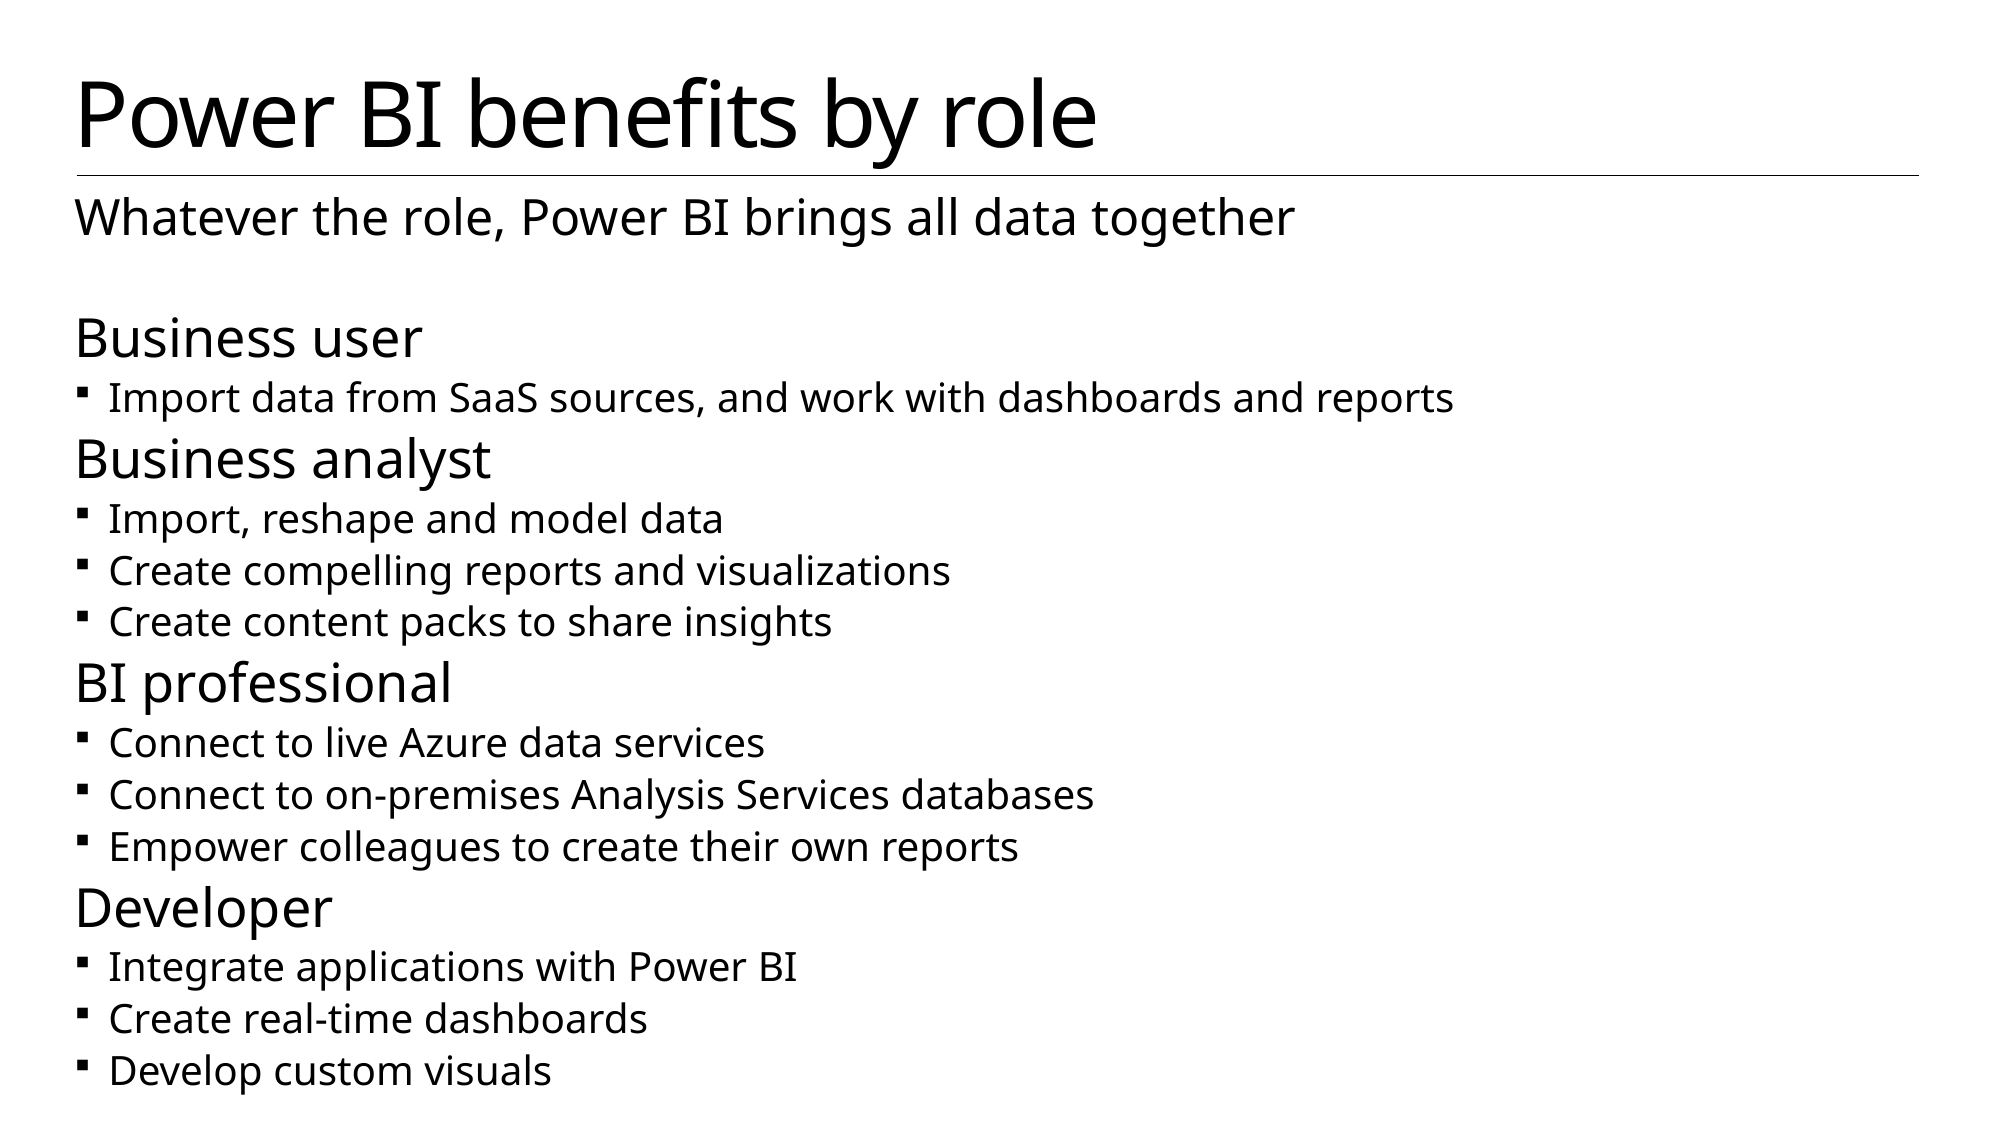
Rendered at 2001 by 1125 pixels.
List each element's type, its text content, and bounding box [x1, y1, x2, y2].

list Whatever the role, Power BI brings all data together [44, 191, 1957, 247]
title Power BI benefits by role [44, 59, 1957, 178]
list Business user Import data from SaaS sources, and work with dashboards and reports Business analyst Import, reshape and model data Create compelling reports and visualizations Create content packs to share insights BI professional Connect to live Azure data services Connect to on-premises Analysis Services databases Empower colleagues to create their own reports Developer Integrate applications with Power BI Create real-time dashboards Develop custom visuals [44, 287, 1957, 1125]
